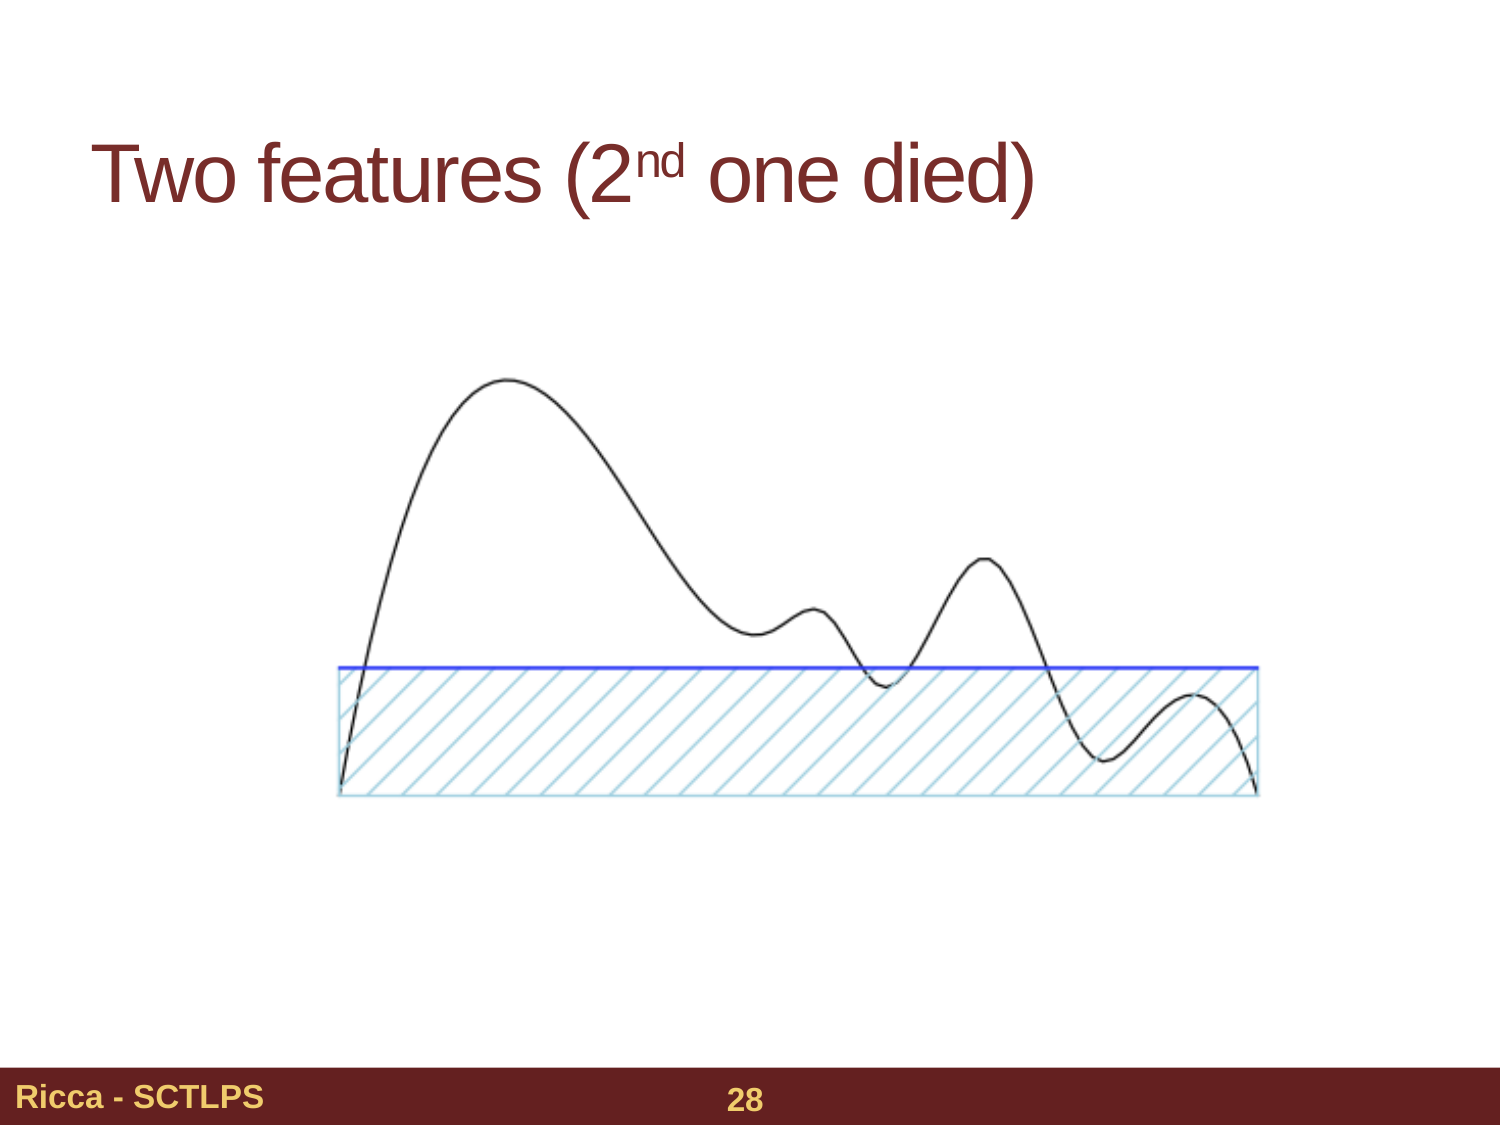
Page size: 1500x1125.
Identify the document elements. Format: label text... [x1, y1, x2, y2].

slide_number 28 [657, 1071, 833, 1125]
title Two features (2nd one died) [75, 87, 1425, 250]
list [101, 262, 1399, 1063]
footer Ricca - SCTLPS [0, 1068, 525, 1123]
